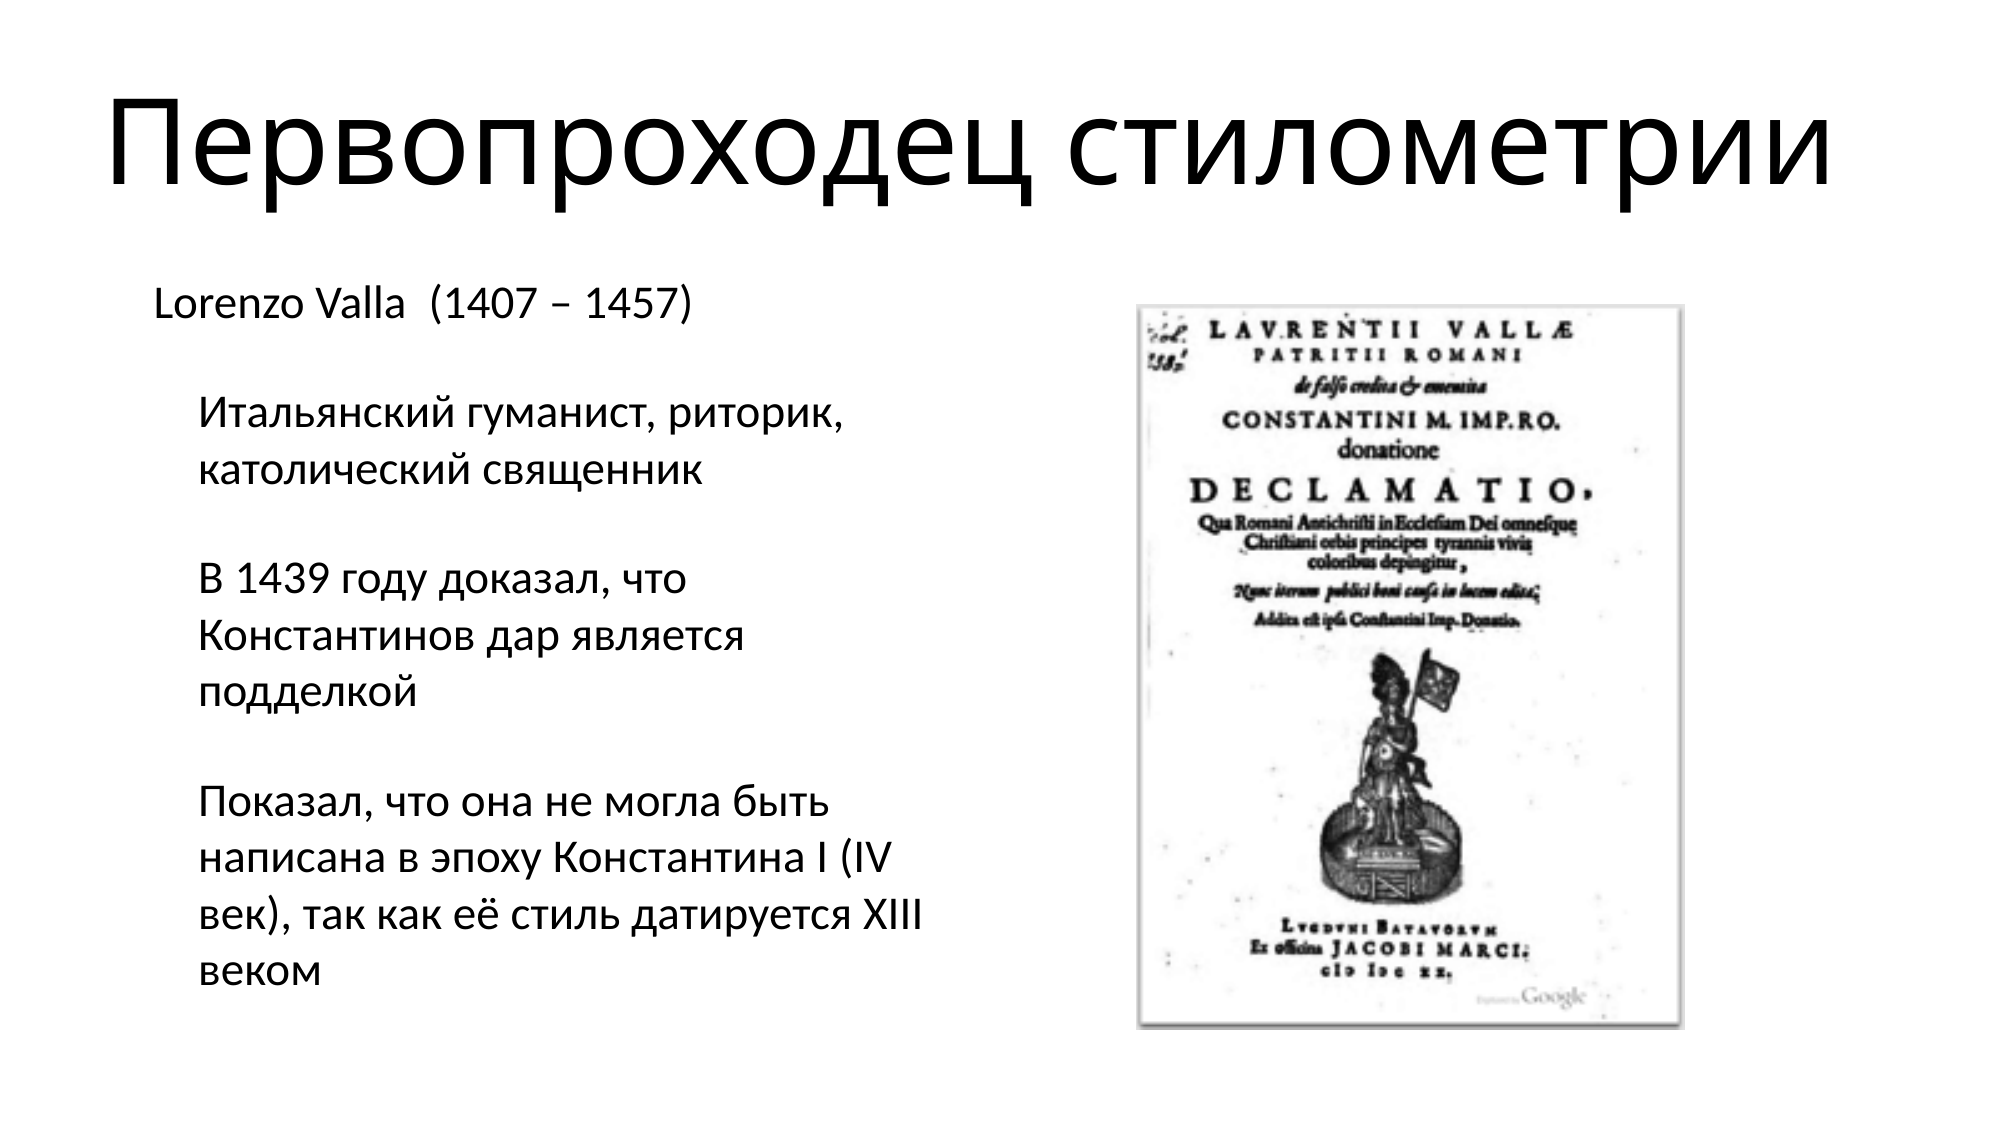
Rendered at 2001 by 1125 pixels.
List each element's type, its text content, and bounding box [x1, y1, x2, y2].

title Первопроходец стилометрии [87, 14, 1854, 259]
list Lorenzo Valla (1407 – 1457) Итальянский гуманист, риторик, католический священник В 1439 году доказал, что Константинов дар является подделкой Показал, что она не могла быть написана в эпоху Константина I (IV век), так как её стиль датируется XIII веком [146, 298, 967, 1024]
picture [1136, 304, 1685, 1030]
